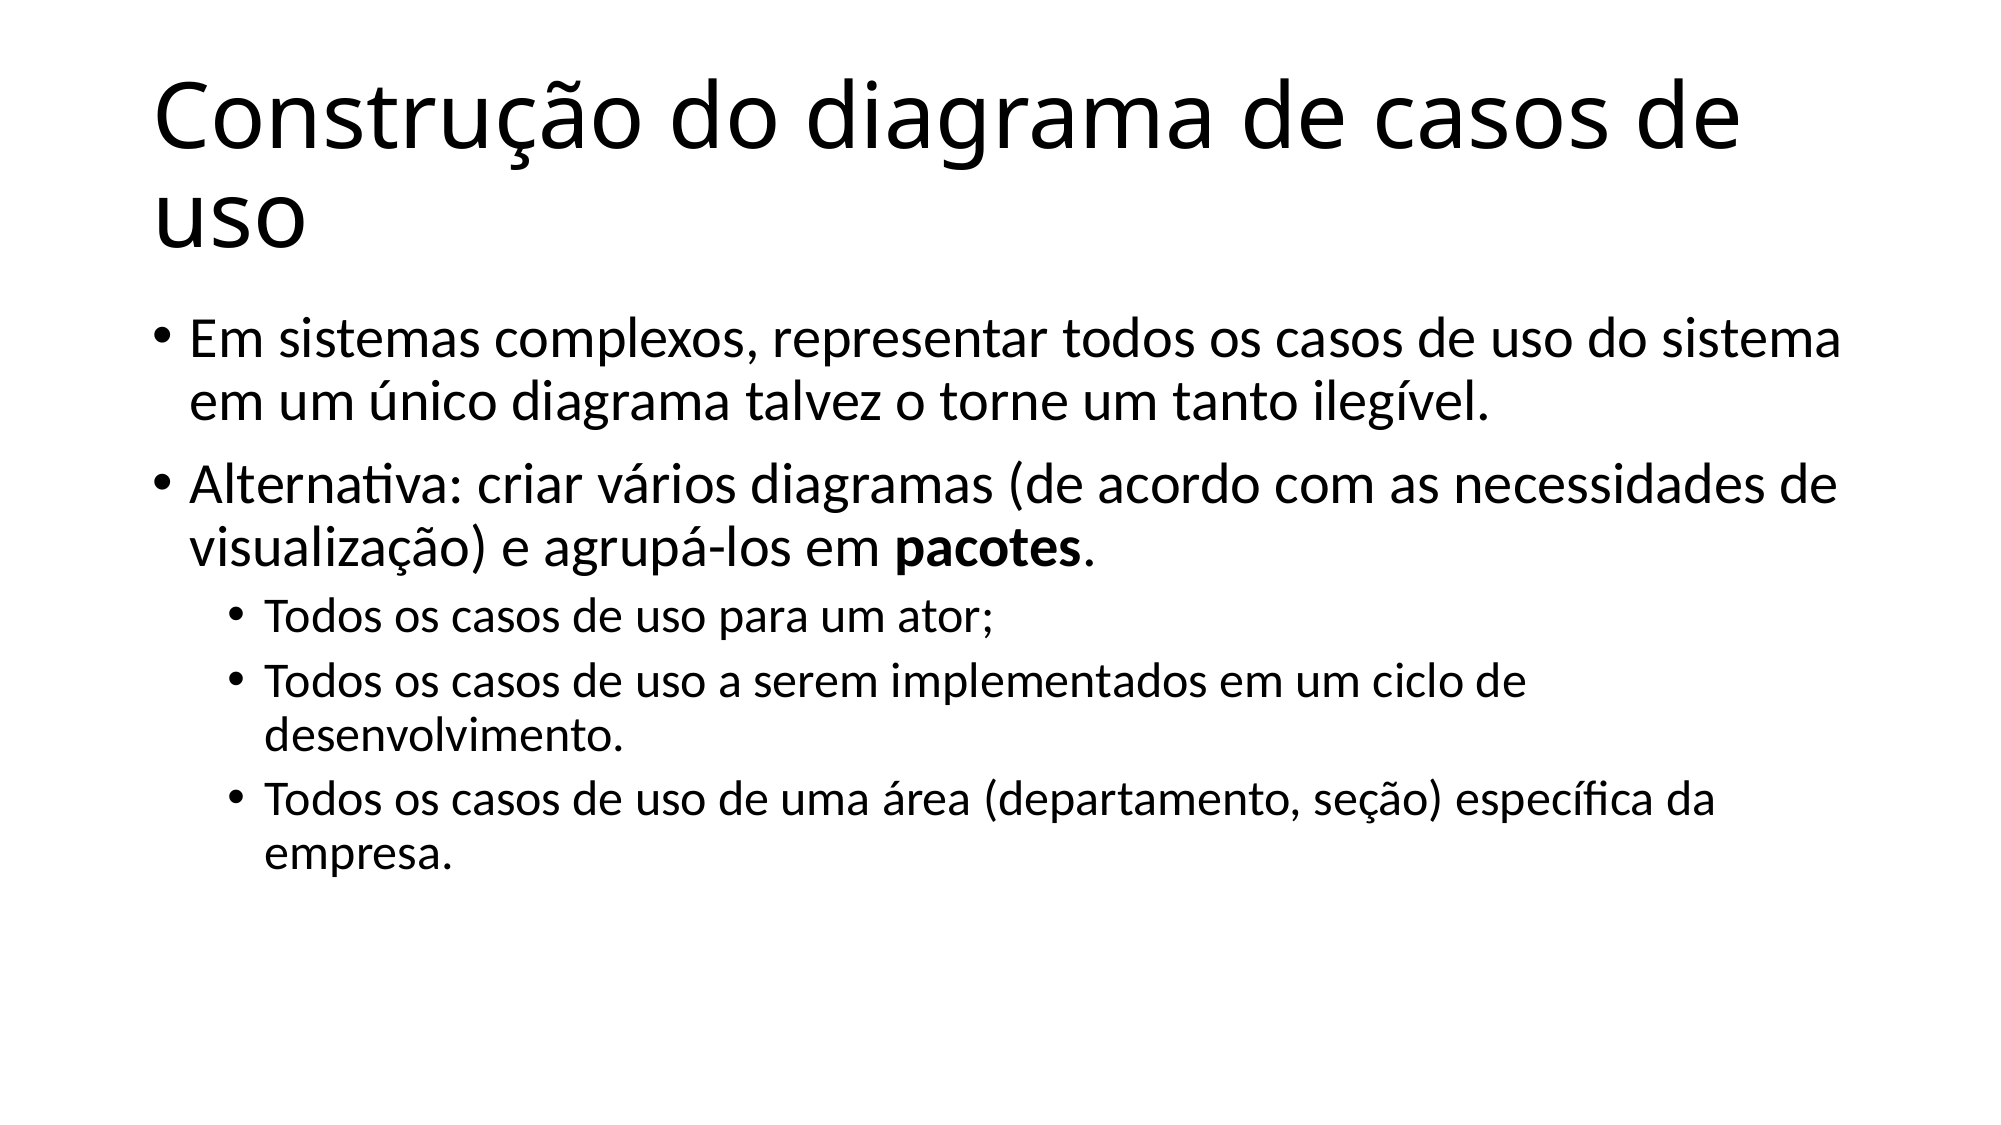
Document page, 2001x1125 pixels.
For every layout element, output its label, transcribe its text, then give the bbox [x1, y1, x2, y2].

list Em sistemas complexos, representar todos os casos de uso do sistema em um único diagrama talvez o torne um tanto ilegível. Alternativa: criar vários diagramas (de acordo com as necessidades de visualização) e agrupá-los em pacotes. Todos os casos de uso para um ator; Todos os casos de uso a serem implementados em um ciclo de desenvolvimento. Todos os casos de uso de uma área (departamento, seção) específica da empresa. [137, 299, 1863, 1014]
title Construção do diagrama de casos de uso [137, 59, 1863, 278]
